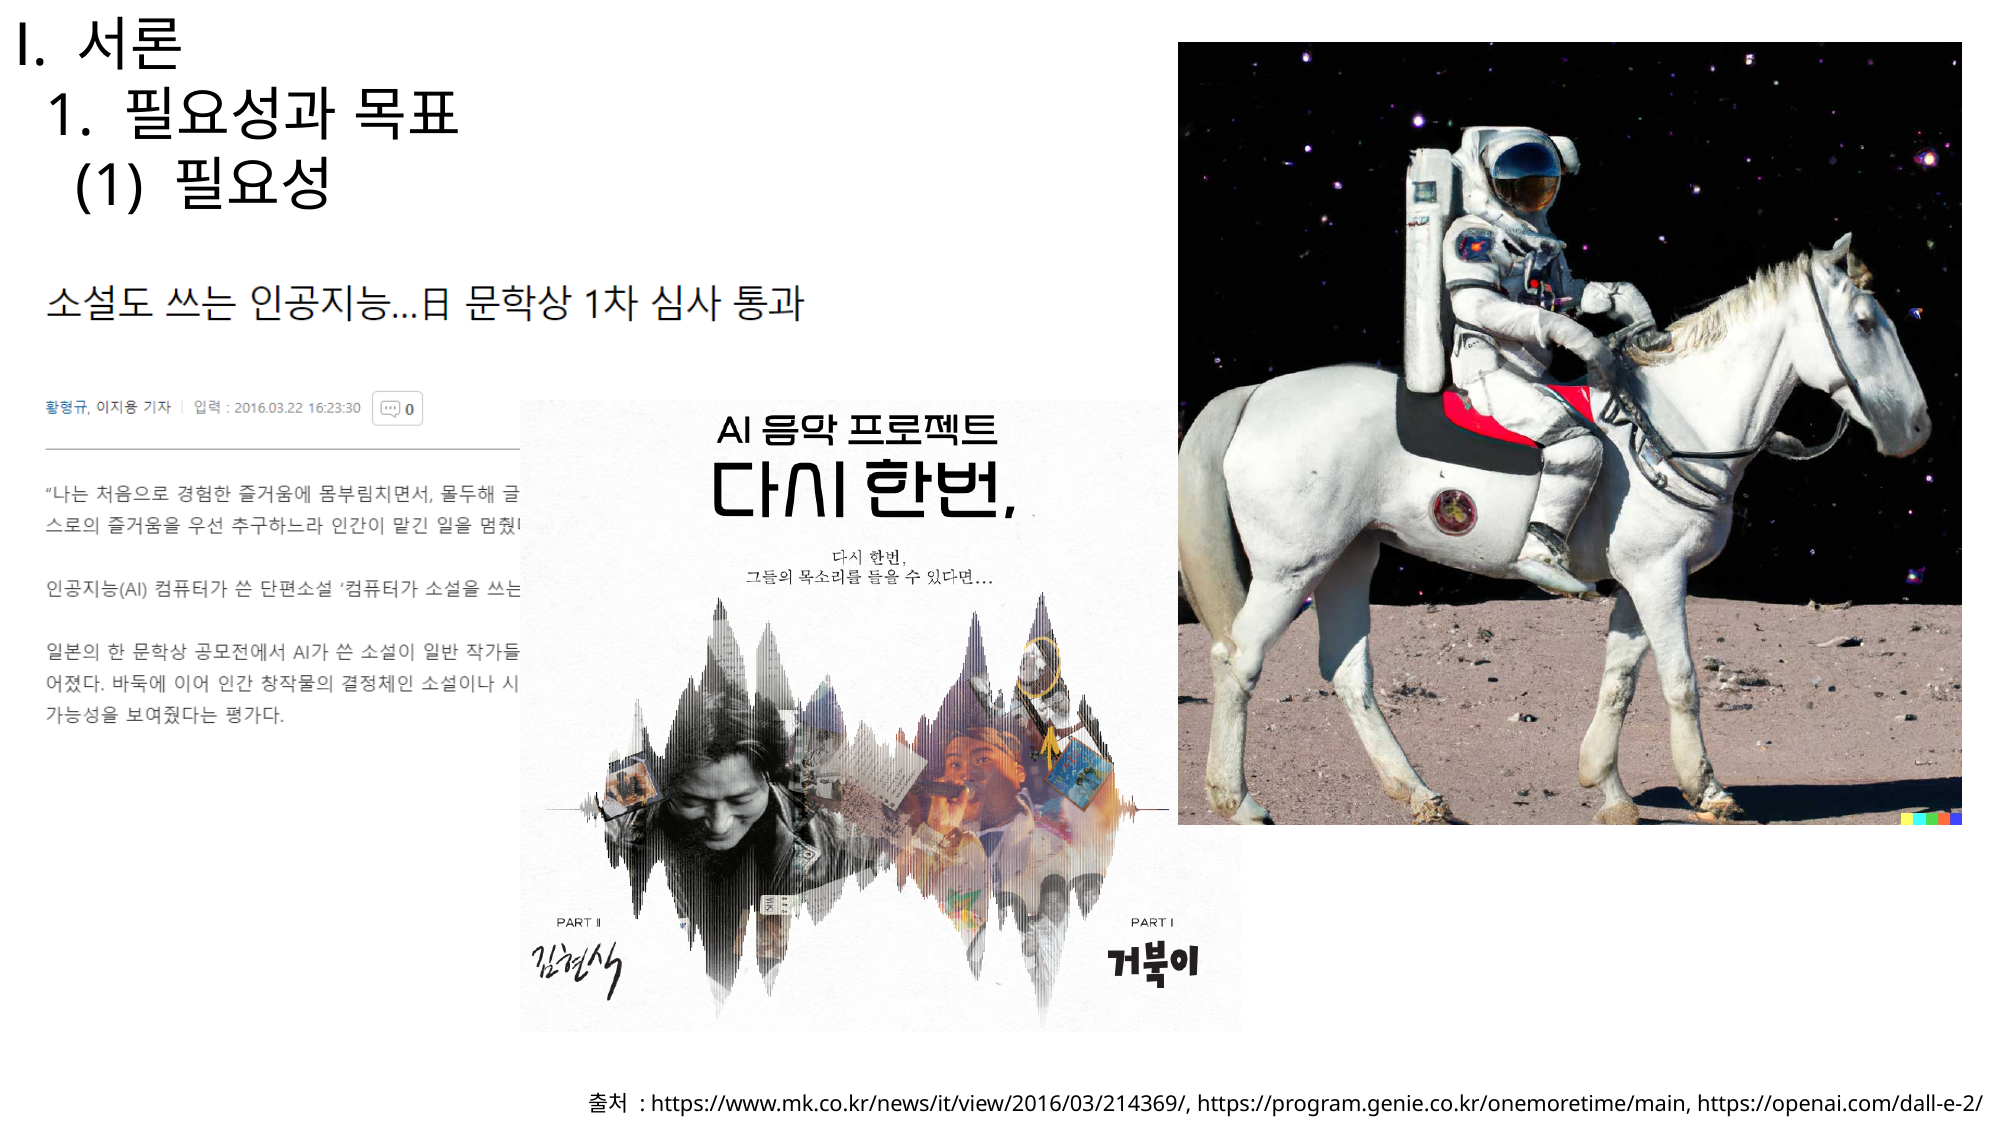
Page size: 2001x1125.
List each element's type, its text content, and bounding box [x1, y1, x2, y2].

picture [38, 42, 1962, 1032]
text_box 출처 : https://www.mk.co.kr/news/it/view/2016/03/214369/, https://program.genie.co.kr/onemoretime/main, https://openai.com/dall-e-2/ [0, 1082, 2000, 1123]
text_box Ⅰ. 서론 1. 필요성과 목표 (1) 필요성 [0, 0, 2000, 225]
